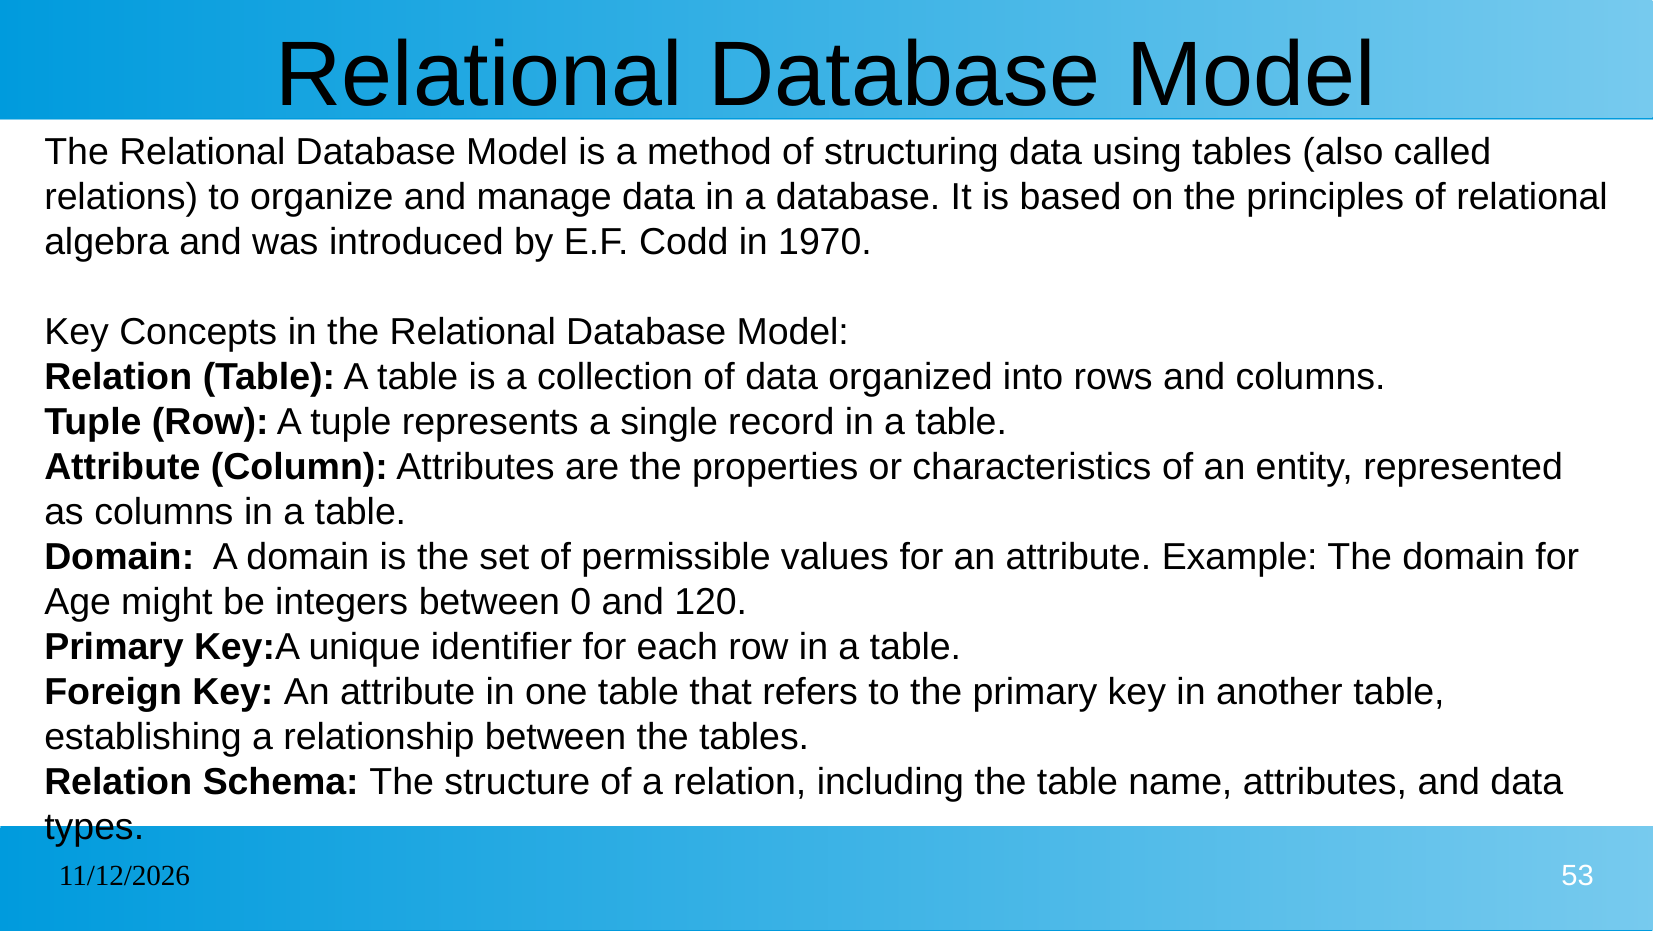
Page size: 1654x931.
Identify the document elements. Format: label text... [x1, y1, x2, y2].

text_box The Relational Database Model is a method of structuring data using tables (also called relations) to organize and manage data in a database. It is based on the principles of relational algebra and was introduced by E.F. Codd in 1970. Key Concepts in the Relational Database Model: Relation (Table): A table is a collection of data organized into rows and columns. Tuple (Row): A tuple represents a single record in a table. Attribute (Column): Attributes are the properties or characteristics of an entity, represented as columns in a table. Domain: A domain is the set of permissible values for an attribute. Example: The domain for Age might be integers between 0 and 120. Primary Key:A unique identifier for each row in a table. Foreign Key: An attribute in one table that refers to the primary key in another table, establishing a relationship between the tables. Relation Schema: The structure of a relation, including the table name, attributes, and data types. [29, 119, 1624, 827]
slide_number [59, 856, 443, 915]
slide_number 53 [1210, 856, 1594, 915]
title Relational Database Model [59, 17, 1594, 119]
